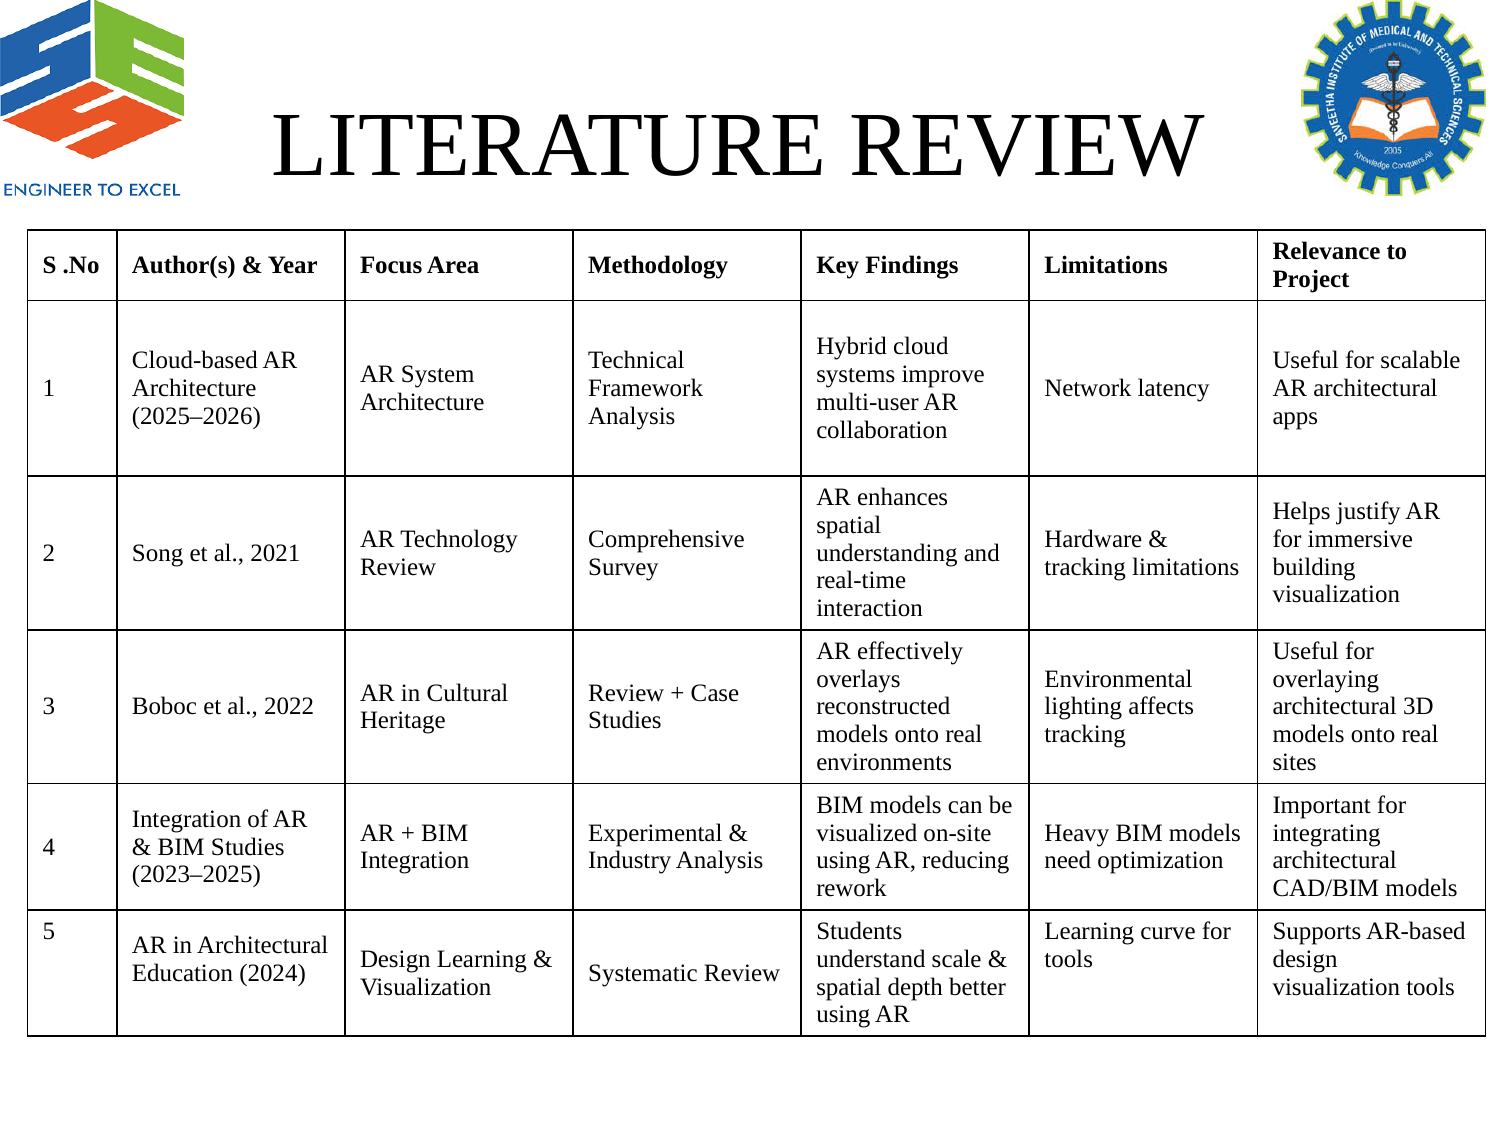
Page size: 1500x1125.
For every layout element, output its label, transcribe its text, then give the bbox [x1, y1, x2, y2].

table_cell Heavy BIM models need optimization [1030, 784, 1257, 909]
table_cell Useful for overlaying architectural 3D models onto real sites [1258, 631, 1485, 783]
table_cell Helps justify AR for immersive building visualization [1258, 477, 1485, 629]
picture [0, 0, 185, 196]
table_cell Design Learning & Visualization [346, 911, 572, 1035]
table_cell AR System Architecture [346, 301, 572, 475]
table_cell Comprehensive Survey [574, 477, 800, 629]
table_cell Important for integrating architectural CAD/BIM models [1258, 784, 1485, 909]
table_cell Supports AR-based design visualization tools [1258, 911, 1485, 1035]
table_header Limitations [1030, 231, 1257, 300]
table_cell Technical Framework Analysis [574, 301, 800, 475]
picture [1301, 0, 1486, 196]
table_cell Students understand scale & spatial depth better using AR [802, 911, 1028, 1035]
table_header S .No [28, 231, 116, 300]
table_cell BIM models can be visualized on-site using AR, reducing rework [802, 784, 1028, 909]
table_cell 4 [28, 784, 116, 909]
table_header Methodology [574, 231, 800, 300]
table_cell 1 [28, 301, 116, 475]
table_cell AR + BIM Integration [346, 784, 572, 909]
table_cell AR in Architectural Education (2024) [118, 911, 344, 1035]
table_cell AR in Cultural Heritage [346, 631, 572, 783]
title LITERATURE REVIEW [75, 45, 1425, 229]
table_cell AR Technology Review [346, 477, 572, 629]
table_header Relevance to Project [1258, 231, 1485, 300]
table_header Key Findings [802, 231, 1028, 300]
table_cell Network latency [1030, 301, 1257, 475]
table_cell 3 [28, 631, 116, 783]
table_cell Hardware & tracking limitations [1030, 477, 1257, 629]
table_cell Review + Case Studies [574, 631, 800, 783]
table_cell Environmental lighting affects tracking [1030, 631, 1257, 783]
table_cell Learning curve for tools [1030, 911, 1257, 1035]
table_cell Boboc et al., 2022 [118, 631, 344, 783]
table_cell Hybrid cloud systems improve multi-user AR collaboration [802, 301, 1028, 475]
table_cell Integration of AR & BIM Studies (2023–2025) [118, 784, 344, 909]
table_cell AR effectively overlays reconstructed models onto real environments [802, 631, 1028, 783]
table_cell Systematic Review [574, 911, 800, 1035]
table_cell AR enhances spatial understanding and real-time interaction [802, 477, 1028, 629]
table_header Focus Area [346, 231, 572, 300]
table_cell Song et al., 2021 [118, 477, 344, 629]
table_cell Experimental & Industry Analysis [574, 784, 800, 909]
table_header Author(s) & Year [118, 231, 344, 300]
table_cell Useful for scalable AR architectural apps [1258, 301, 1485, 475]
table_cell Cloud-based AR Architecture (2025–2026) [118, 301, 344, 475]
table_cell 5 [28, 911, 116, 1035]
table_cell 2 [28, 477, 116, 629]
